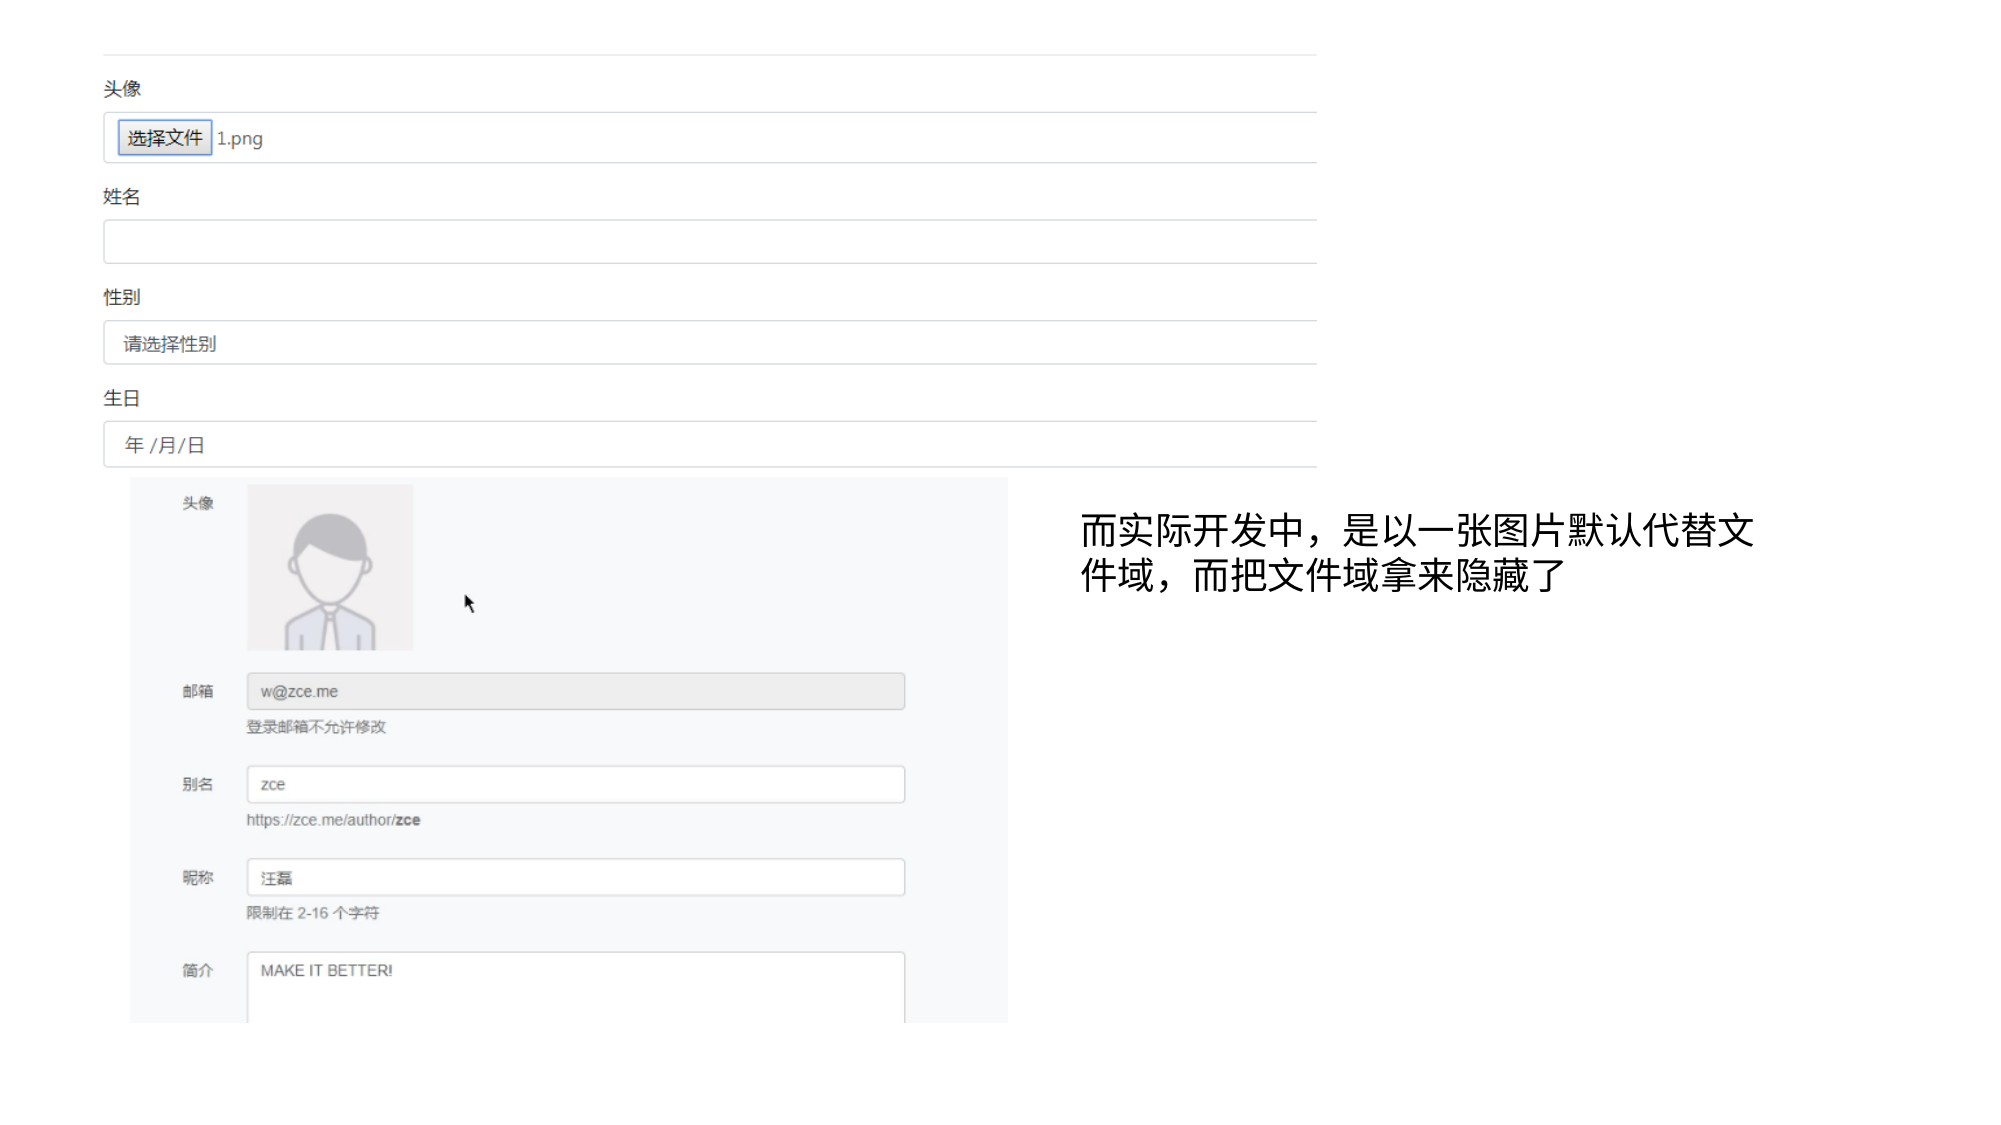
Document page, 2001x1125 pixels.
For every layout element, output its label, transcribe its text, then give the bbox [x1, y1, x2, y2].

picture [58, 51, 1317, 1023]
text_box 而实际开发中，是以一张图片默认代替文件域，而把文件域拿来隐藏了 [1065, 499, 1776, 604]
